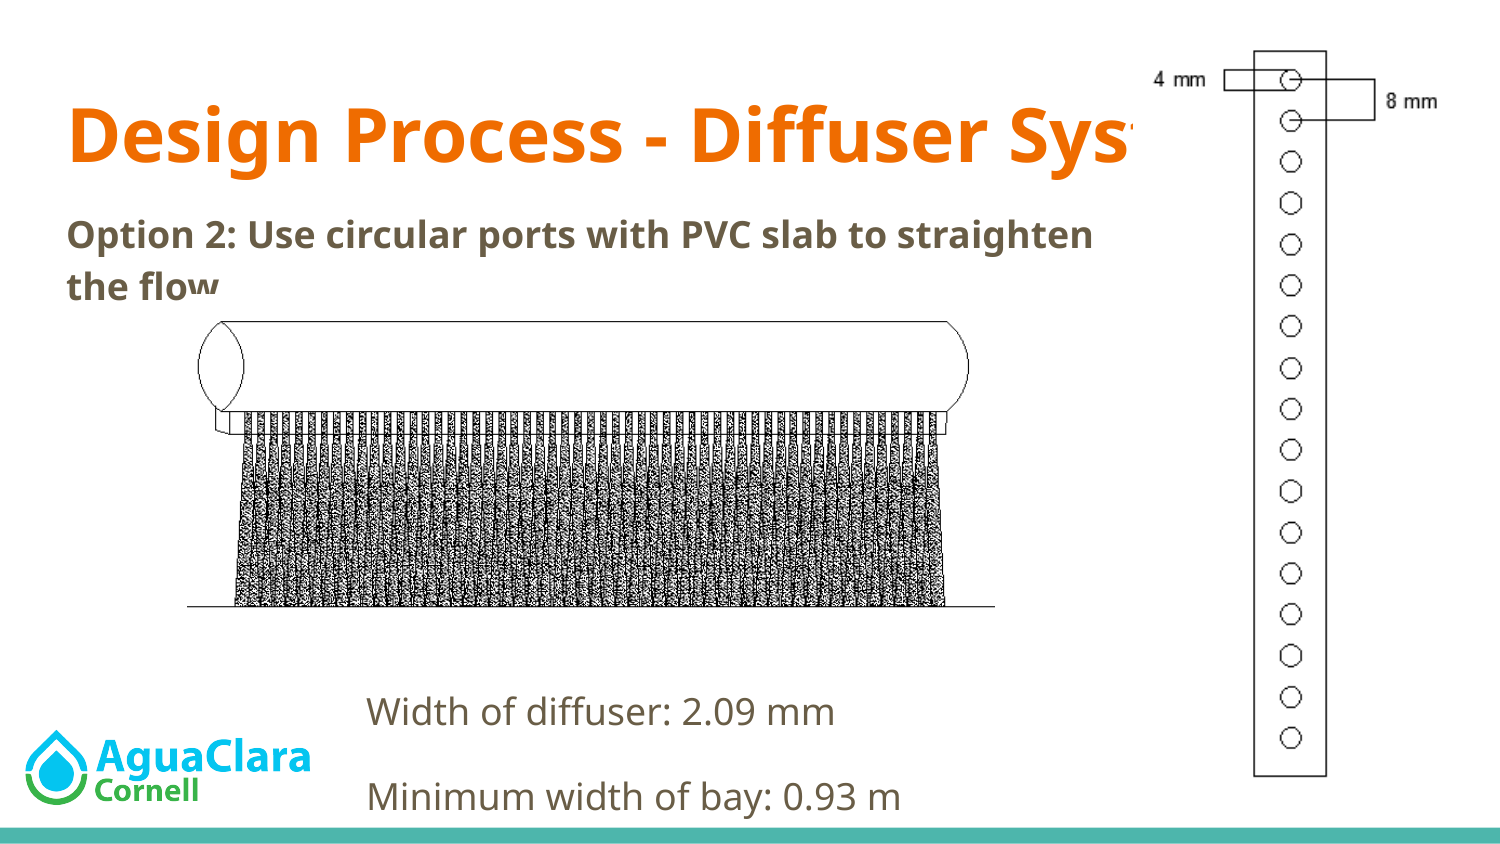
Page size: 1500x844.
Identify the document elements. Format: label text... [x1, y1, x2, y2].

picture [11, 721, 319, 819]
picture [187, 294, 996, 655]
list Option 2: Use circular ports with PVC slab to straighten the flow Width of diffuser: 2.09 mm Minimum width of bay: 0.93 m [51, 189, 1127, 750]
title Design Process - Diffuser System [51, 72, 1127, 189]
picture [1132, 0, 1487, 807]
